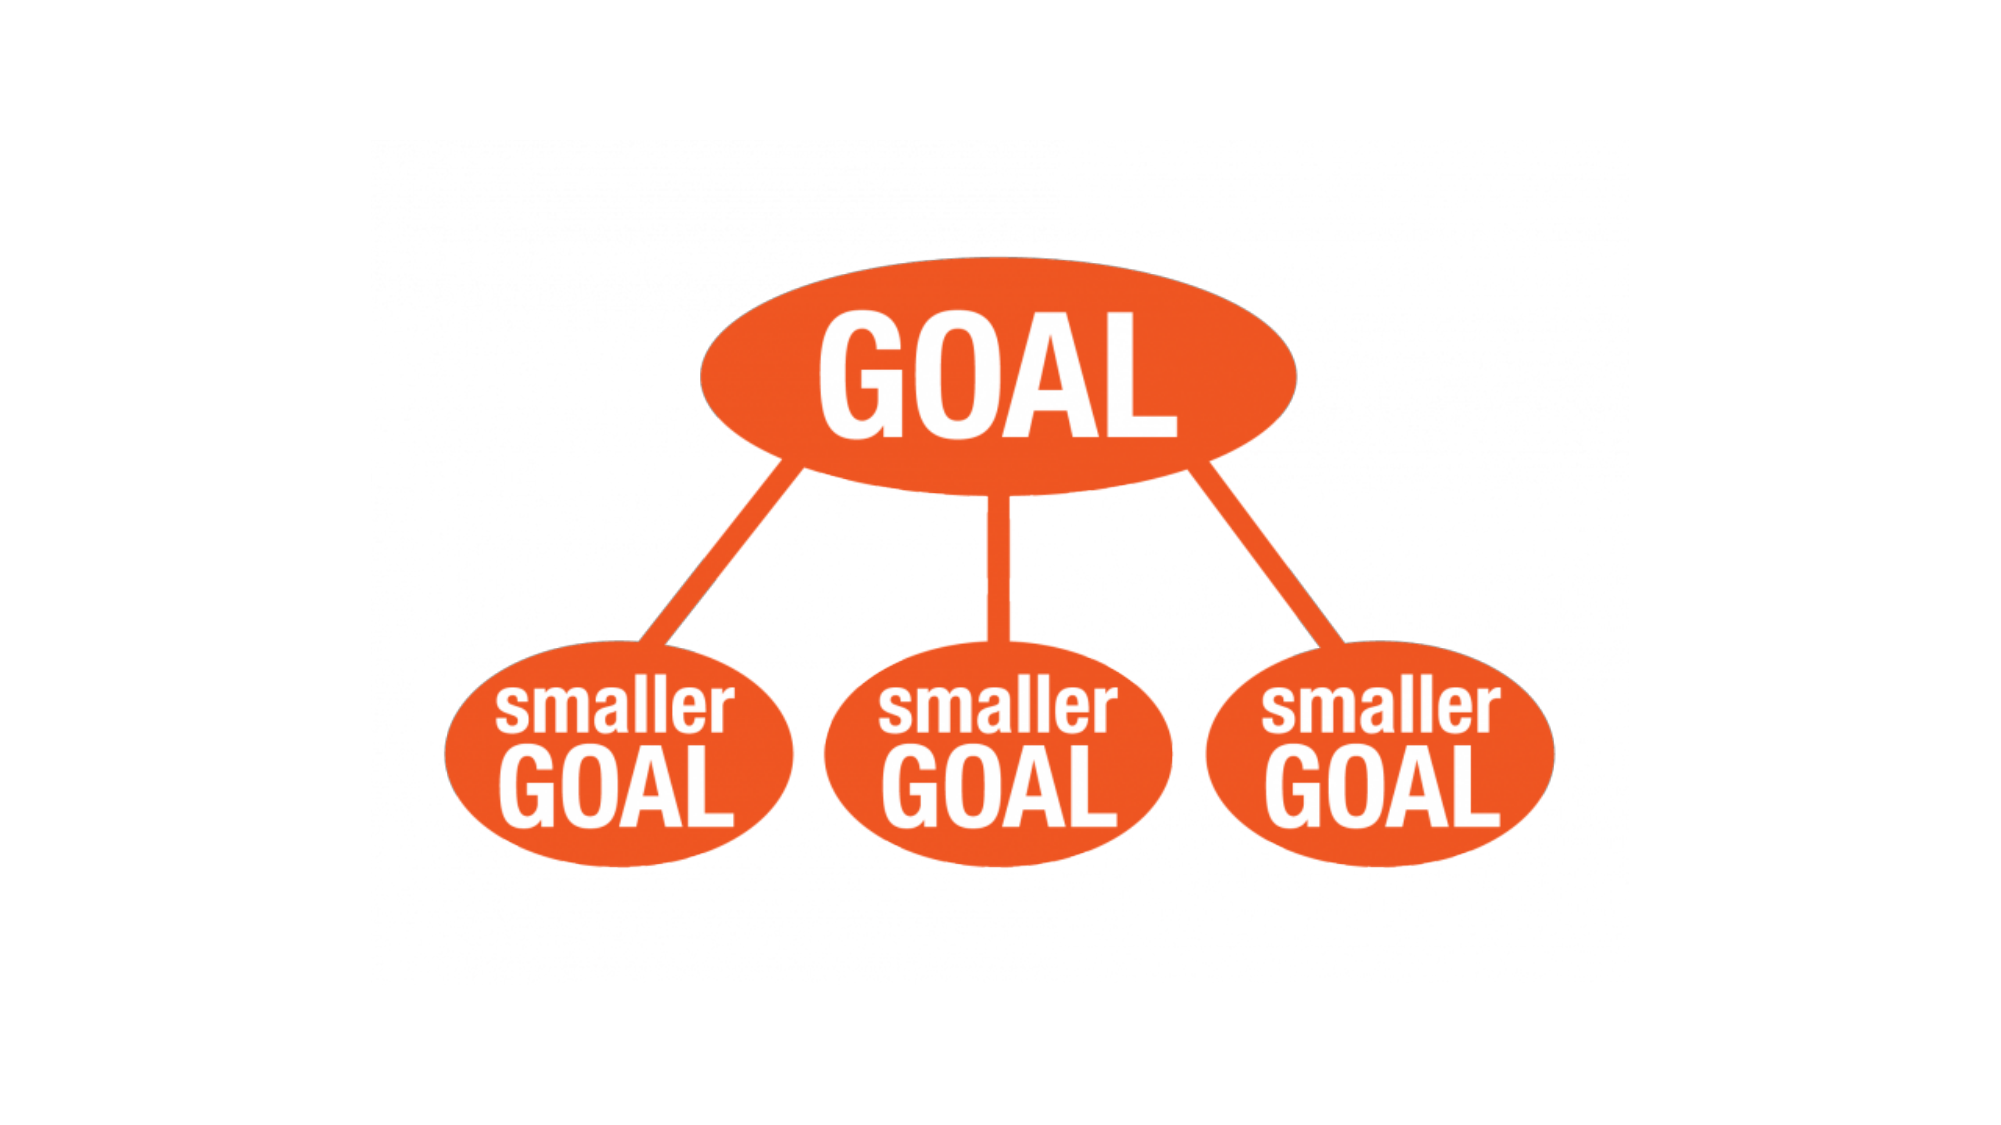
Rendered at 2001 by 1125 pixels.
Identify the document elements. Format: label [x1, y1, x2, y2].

picture [371, 140, 1629, 985]
